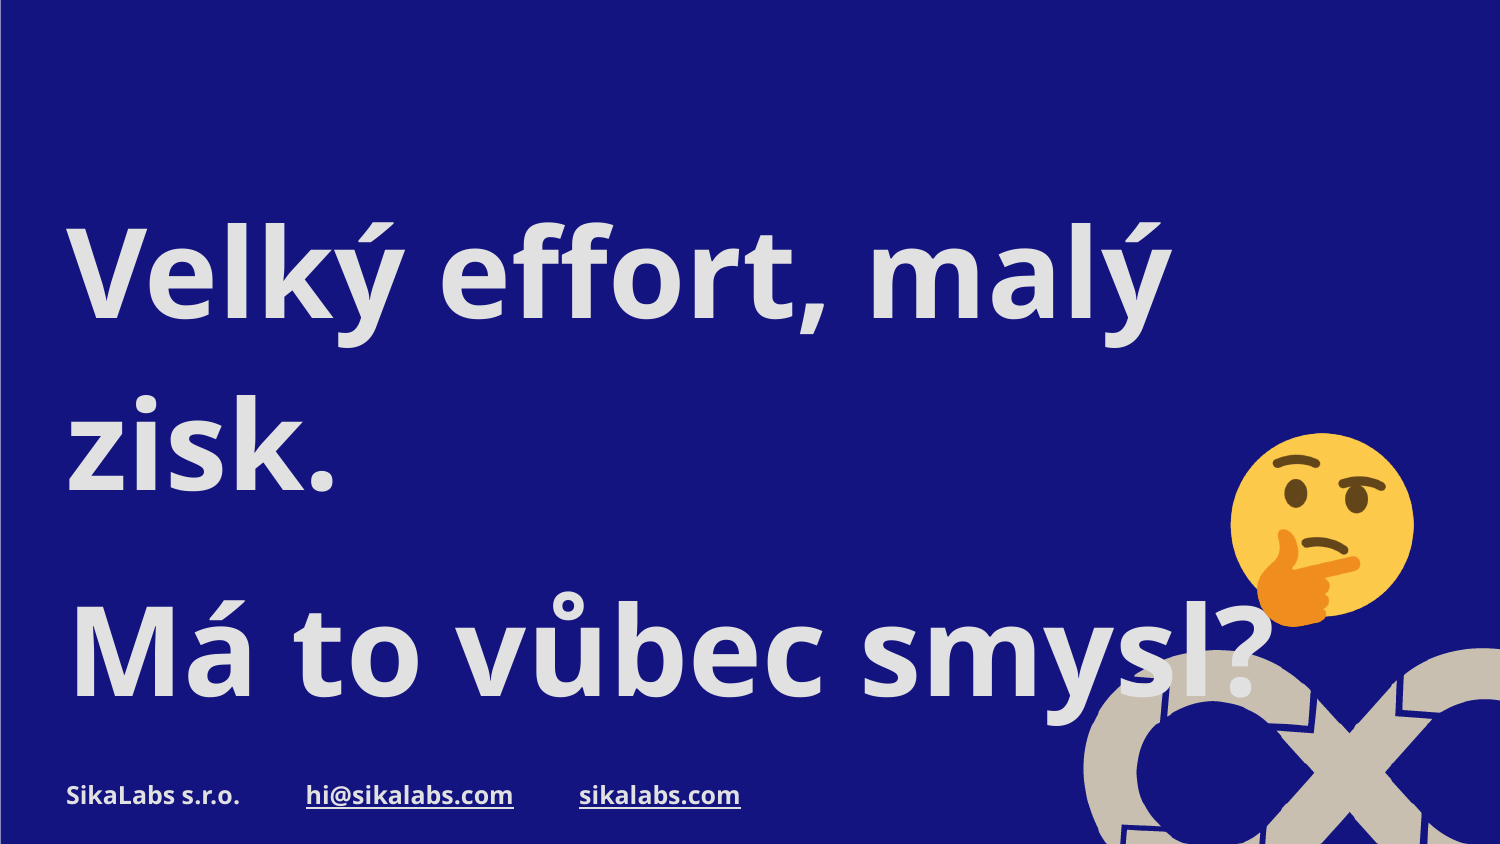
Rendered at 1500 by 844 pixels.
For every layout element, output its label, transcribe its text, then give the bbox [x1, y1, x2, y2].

picture [0, 0, 1500, 844]
list Velký effort, malý zisk. Má to vůbec smysl? [51, 205, 1437, 688]
